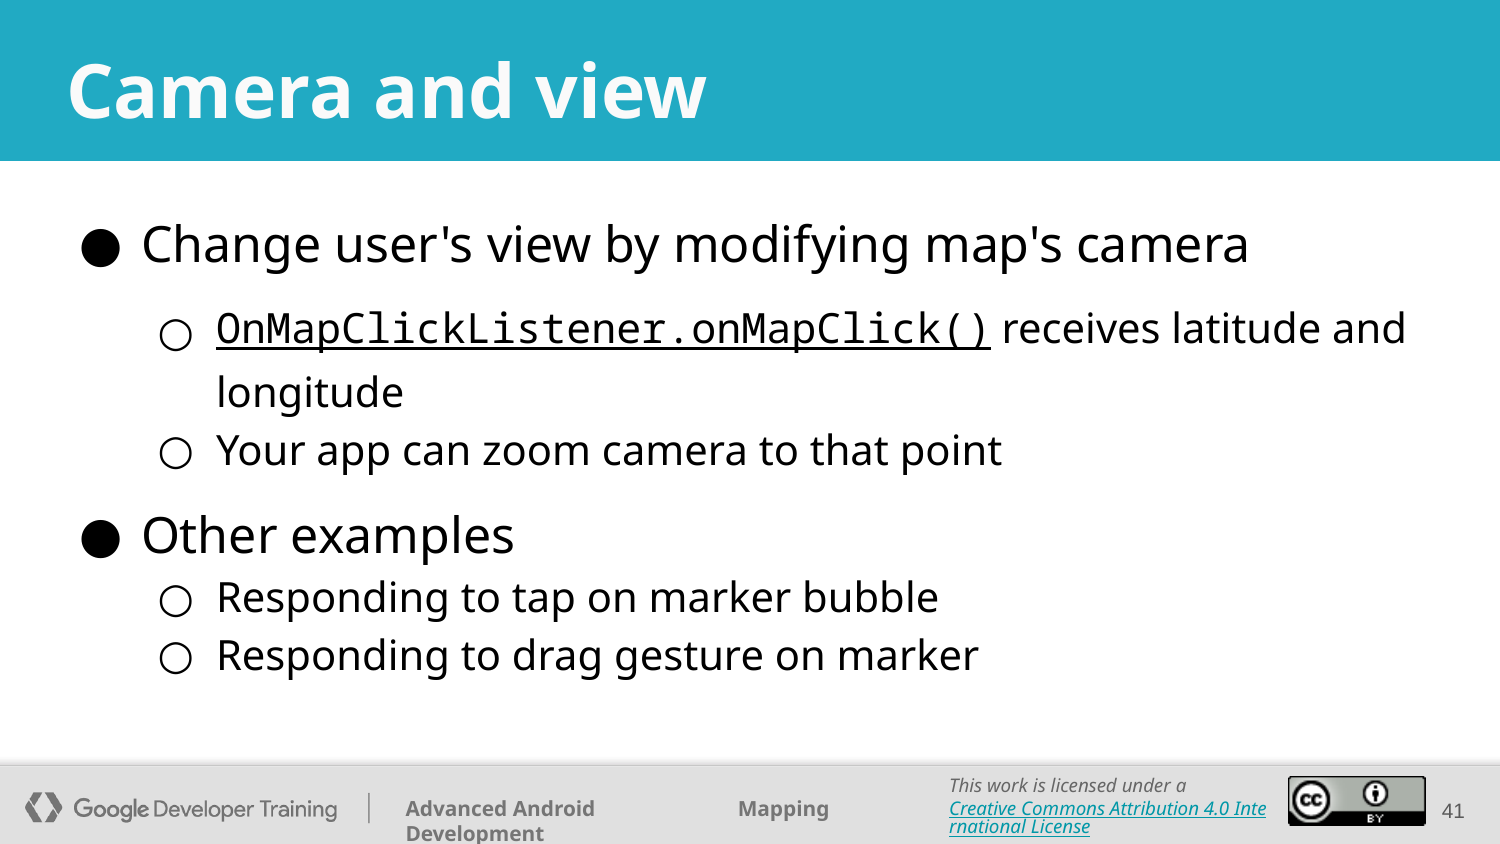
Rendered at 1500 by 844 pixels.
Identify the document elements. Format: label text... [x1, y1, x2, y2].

slide_number ‹#› [1389, 777, 1480, 842]
list Change user's view by modifying map's camera OnMapClickListener.onMapClick() receives latitude and longitude Your app can zoom camera to that point Other examples Responding to tap on marker bubble Responding to drag gesture on marker [51, 188, 1449, 737]
picture [0, 161, 1500, 844]
title Camera and view [51, 28, 1449, 122]
